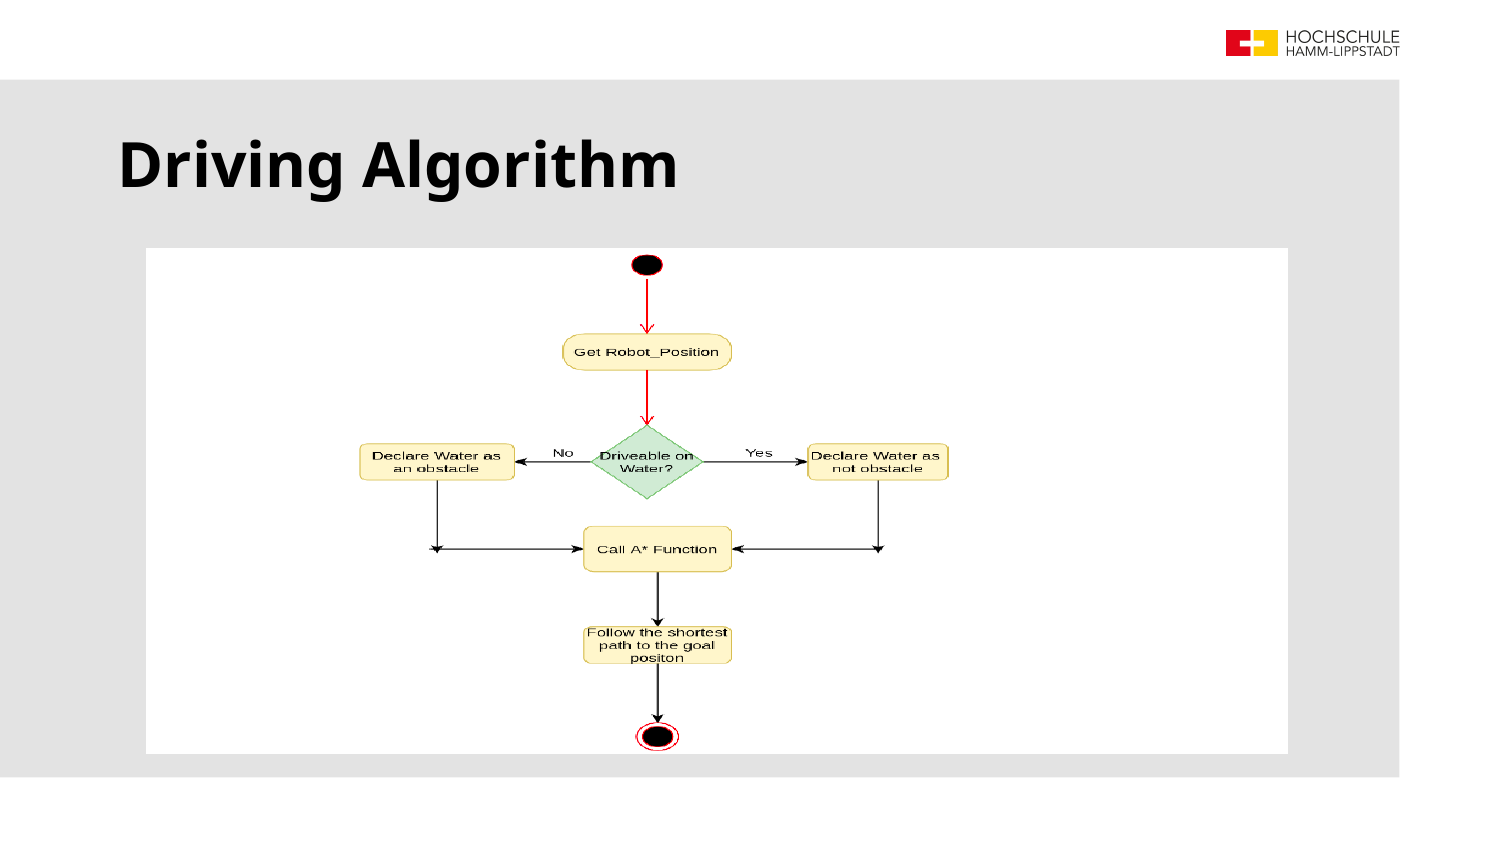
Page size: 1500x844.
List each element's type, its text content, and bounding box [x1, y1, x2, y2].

picture [146, 248, 1289, 754]
picture [1226, 30, 1400, 56]
title Driving Algorithm [106, 91, 1366, 233]
